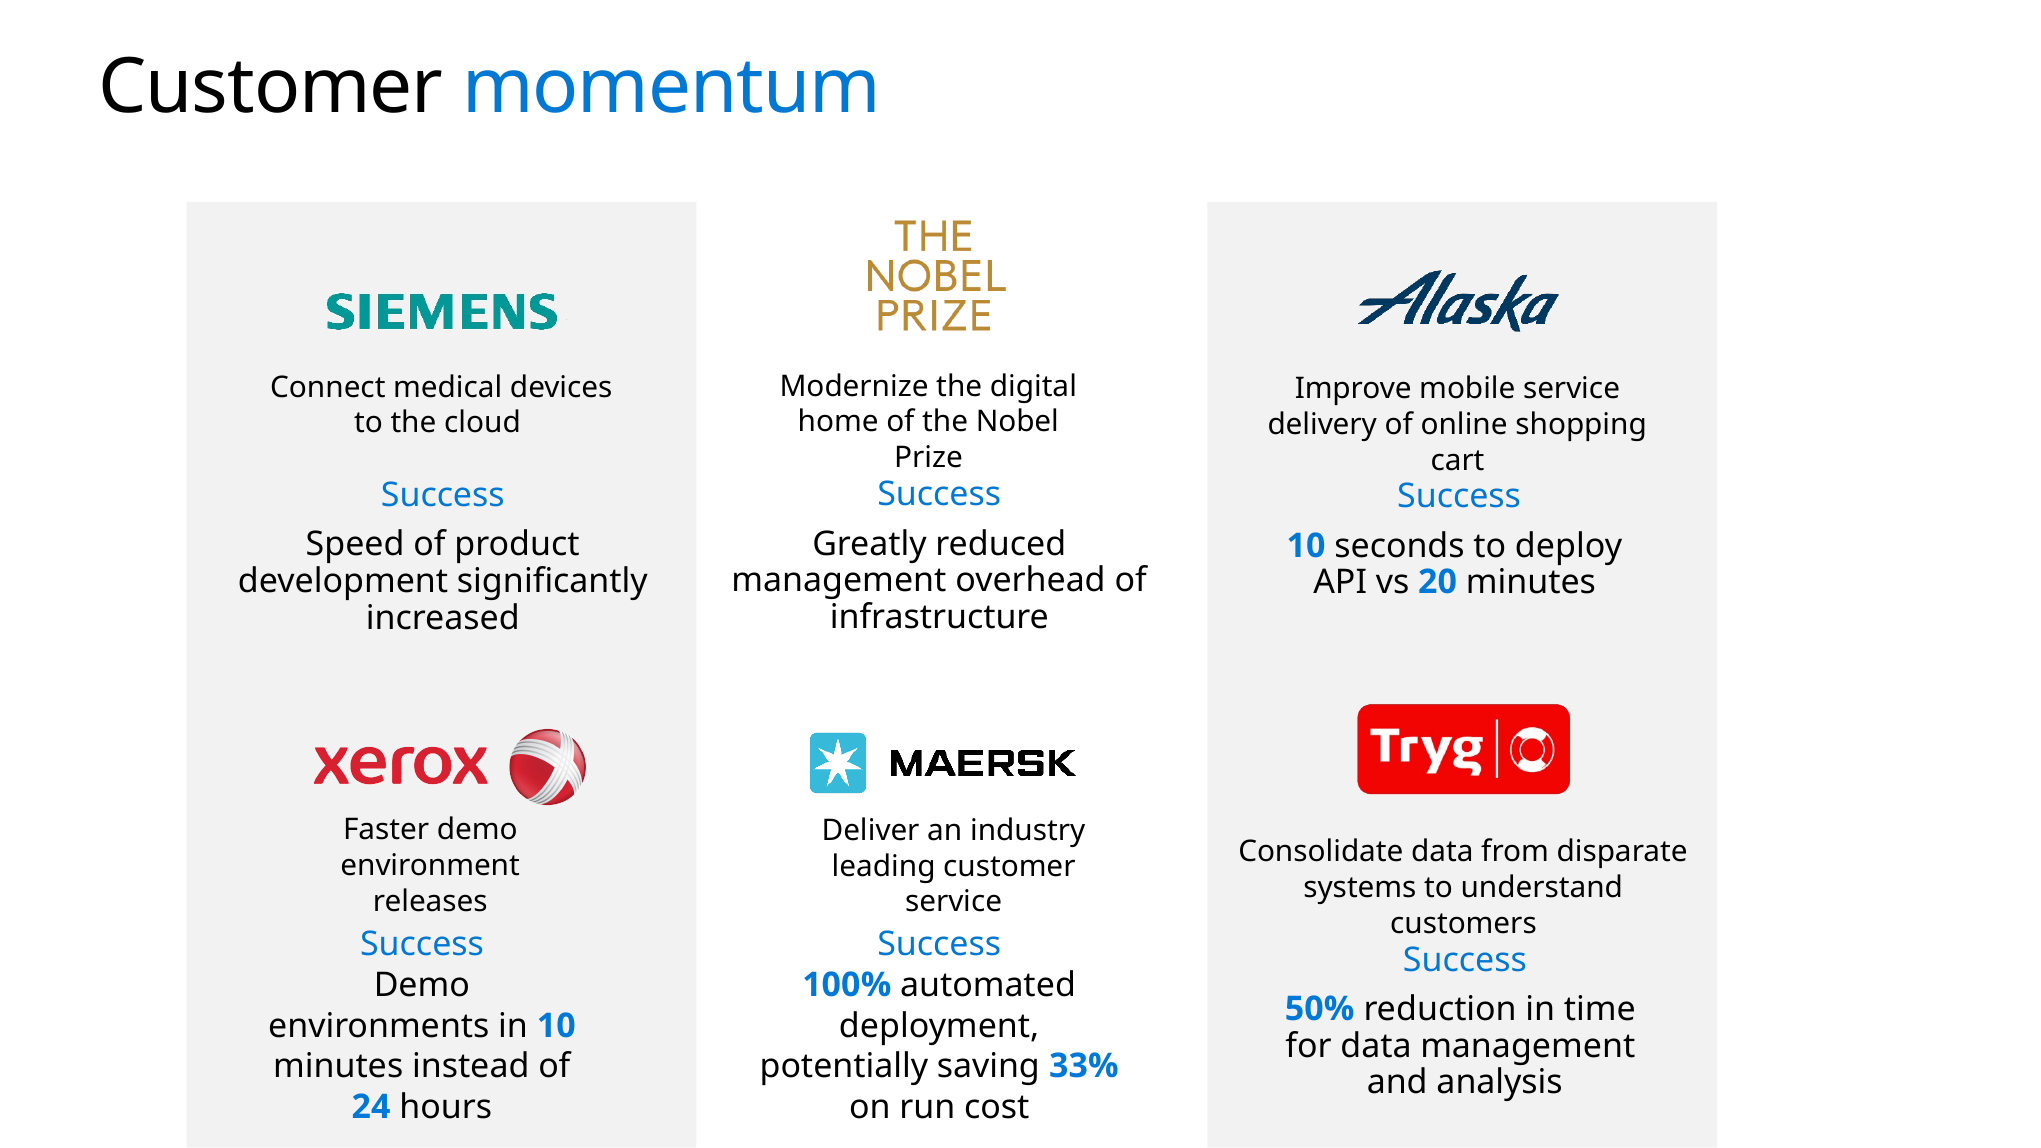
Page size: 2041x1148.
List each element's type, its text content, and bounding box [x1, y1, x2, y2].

text_box Customer momentum [98, 36, 1942, 129]
picture [315, 282, 568, 341]
text_box Modernize the digital home of the Nobel Prize [751, 351, 1107, 468]
text_box Faster demo environment releases [264, 795, 597, 933]
text_box Success 50% reduction in time for data management and analysis [1227, 934, 1702, 1109]
text_box Success Demo environments in 10 minutes instead of 24 hours [248, 914, 596, 1133]
text_box Success Speed of product development significantly increased [205, 469, 680, 644]
text_box Connect medical devices to the cloud [248, 352, 635, 454]
text_box Success Greatly reduced management overhead of infrastructure [702, 468, 1177, 643]
text_box Success 10 seconds to deploy API vs 20 minutes [1221, 471, 1697, 609]
picture [1356, 269, 1559, 332]
picture [1356, 703, 1571, 795]
text_box Deliver an industry leading customer service [772, 795, 1135, 914]
text_box Consolidate data from disparate systems to understand customers [1221, 816, 1706, 954]
picture [806, 731, 1078, 795]
text_box [186, 201, 697, 1148]
picture [851, 201, 1023, 350]
picture [276, 636, 623, 898]
text_box Improve mobile service delivery of online shopping cart [1229, 353, 1686, 471]
text_box [1207, 201, 1718, 1148]
text_box Success 100% automated deployment, potentially saving 33% on run cost [741, 914, 1138, 1133]
